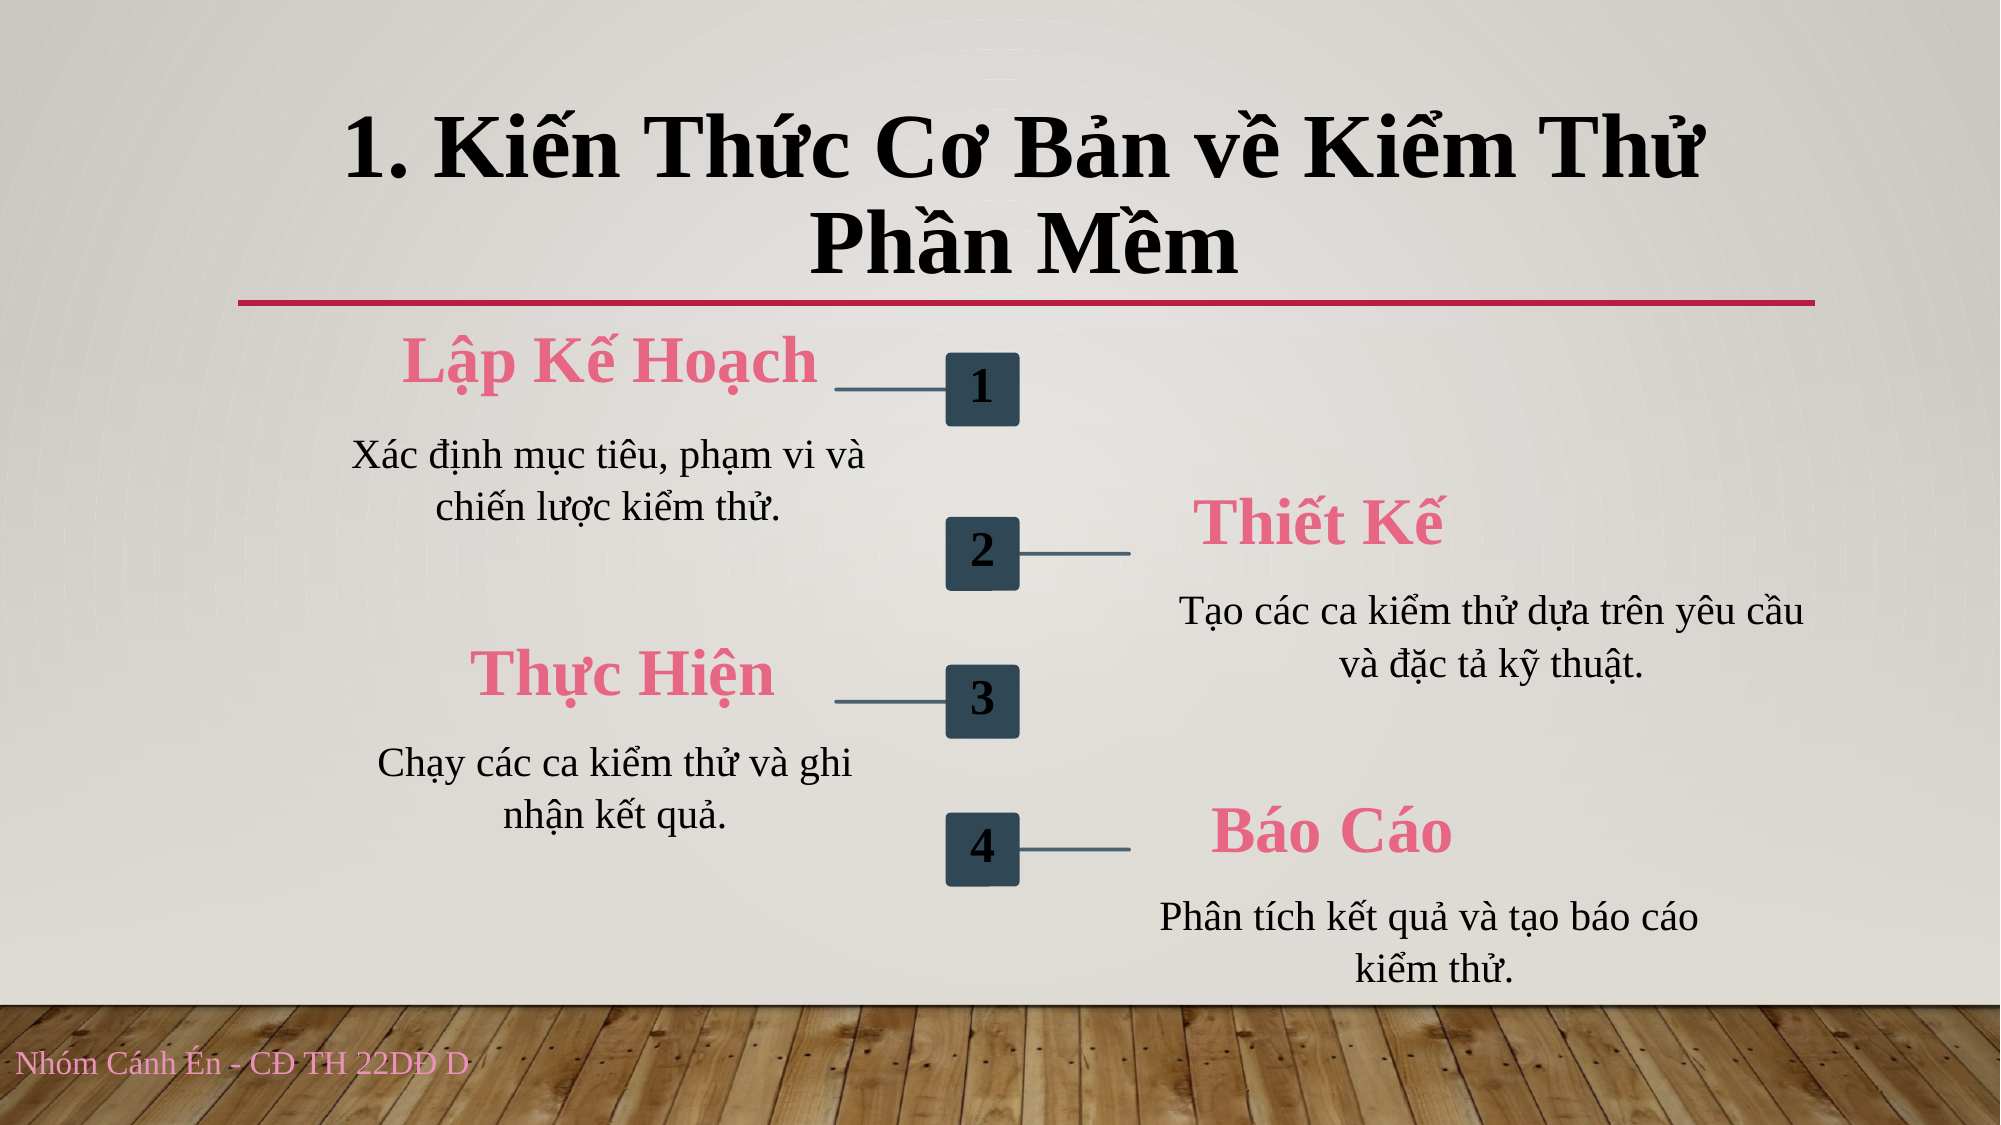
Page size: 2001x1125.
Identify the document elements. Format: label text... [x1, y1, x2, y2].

text_box [834, 699, 945, 704]
text_box Thực Hiện [421, 660, 826, 725]
text_box Xác định mục tiêu, phạm vi và chiến lược kiểm thử. [297, 417, 920, 537]
text_box Báo Cáo [1130, 817, 1535, 882]
text_box [1020, 847, 1130, 852]
text_box [945, 352, 1020, 427]
text_box [945, 812, 1020, 887]
text_box Thiết Kế [1117, 509, 1521, 574]
text_box [945, 516, 1020, 591]
text_box 1 [971, 366, 994, 413]
text_box [945, 664, 1020, 739]
text_box Chạy các ca kiểm thử và ghi nhận kết quả. [355, 724, 876, 844]
footer Nhóm Cánh Én - CĐ TH 22DĐ D [0, 997, 491, 1125]
text_box [834, 387, 945, 392]
text_box 4 [964, 826, 1002, 873]
text_box 3 [963, 678, 1002, 725]
text_box Phân tích kết quả và tạo báo cáo kiểm thử. [1024, 879, 1845, 999]
text_box Lập Kế Hoạch [408, 348, 813, 413]
text_box 1. Kiến Thức Cơ Bản về Kiểm Thử Phần Mềm [217, 92, 1833, 299]
text_box Tạo các ca kiểm thử dựa trên yêu cầu và đặc tả kỹ thuật. [1145, 573, 1839, 693]
text_box [1020, 551, 1117, 556]
text_box 2 [964, 530, 1001, 577]
picture [491, 1005, 2000, 1125]
